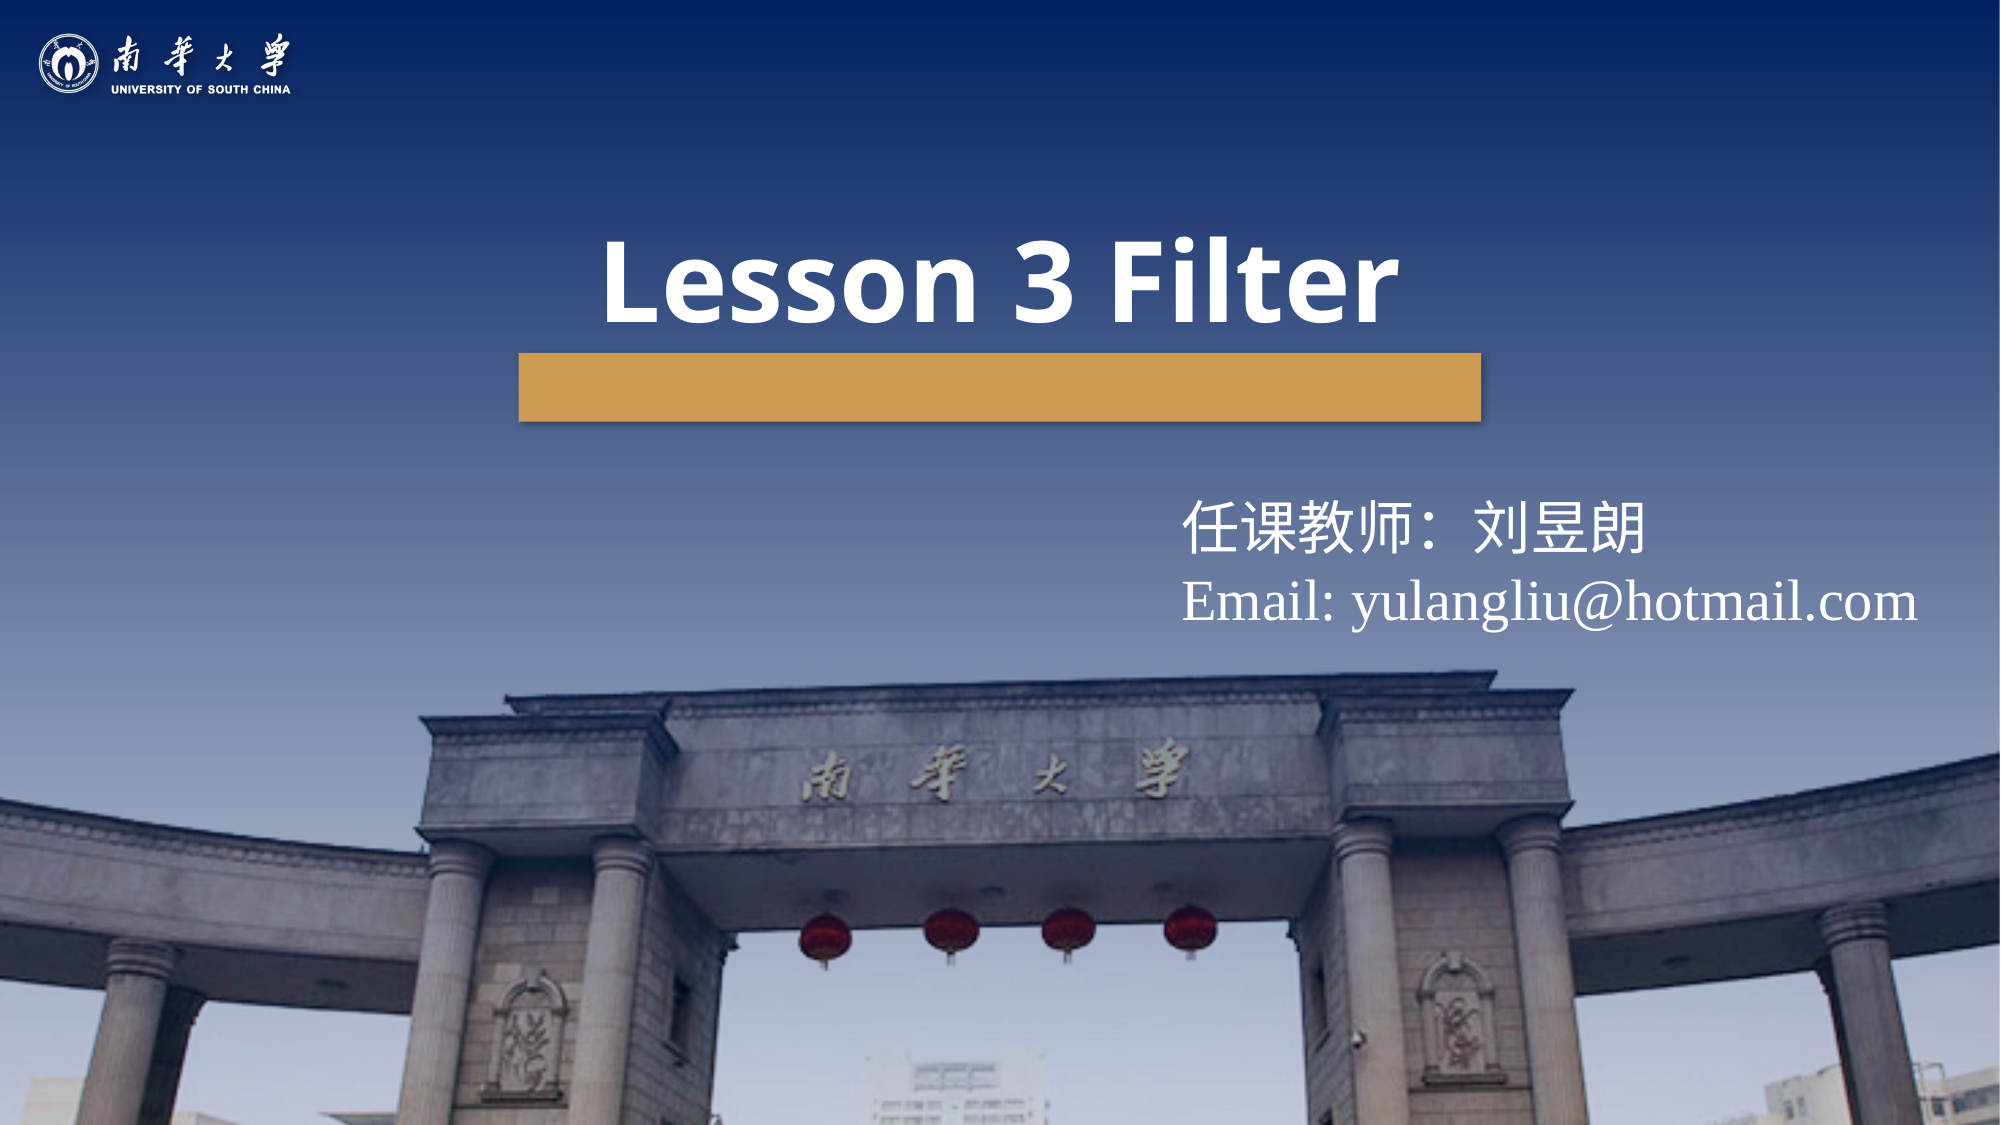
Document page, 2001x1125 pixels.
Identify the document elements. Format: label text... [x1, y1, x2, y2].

picture [0, 835, 2000, 1125]
text_box Lesson 3 Filter [0, 202, 2000, 353]
text_box [518, 353, 1482, 423]
picture [0, 824, 2000, 830]
text_box 任课教师：刘昱朗 Email: yulangliu@hotmail.com [1166, 484, 1950, 639]
